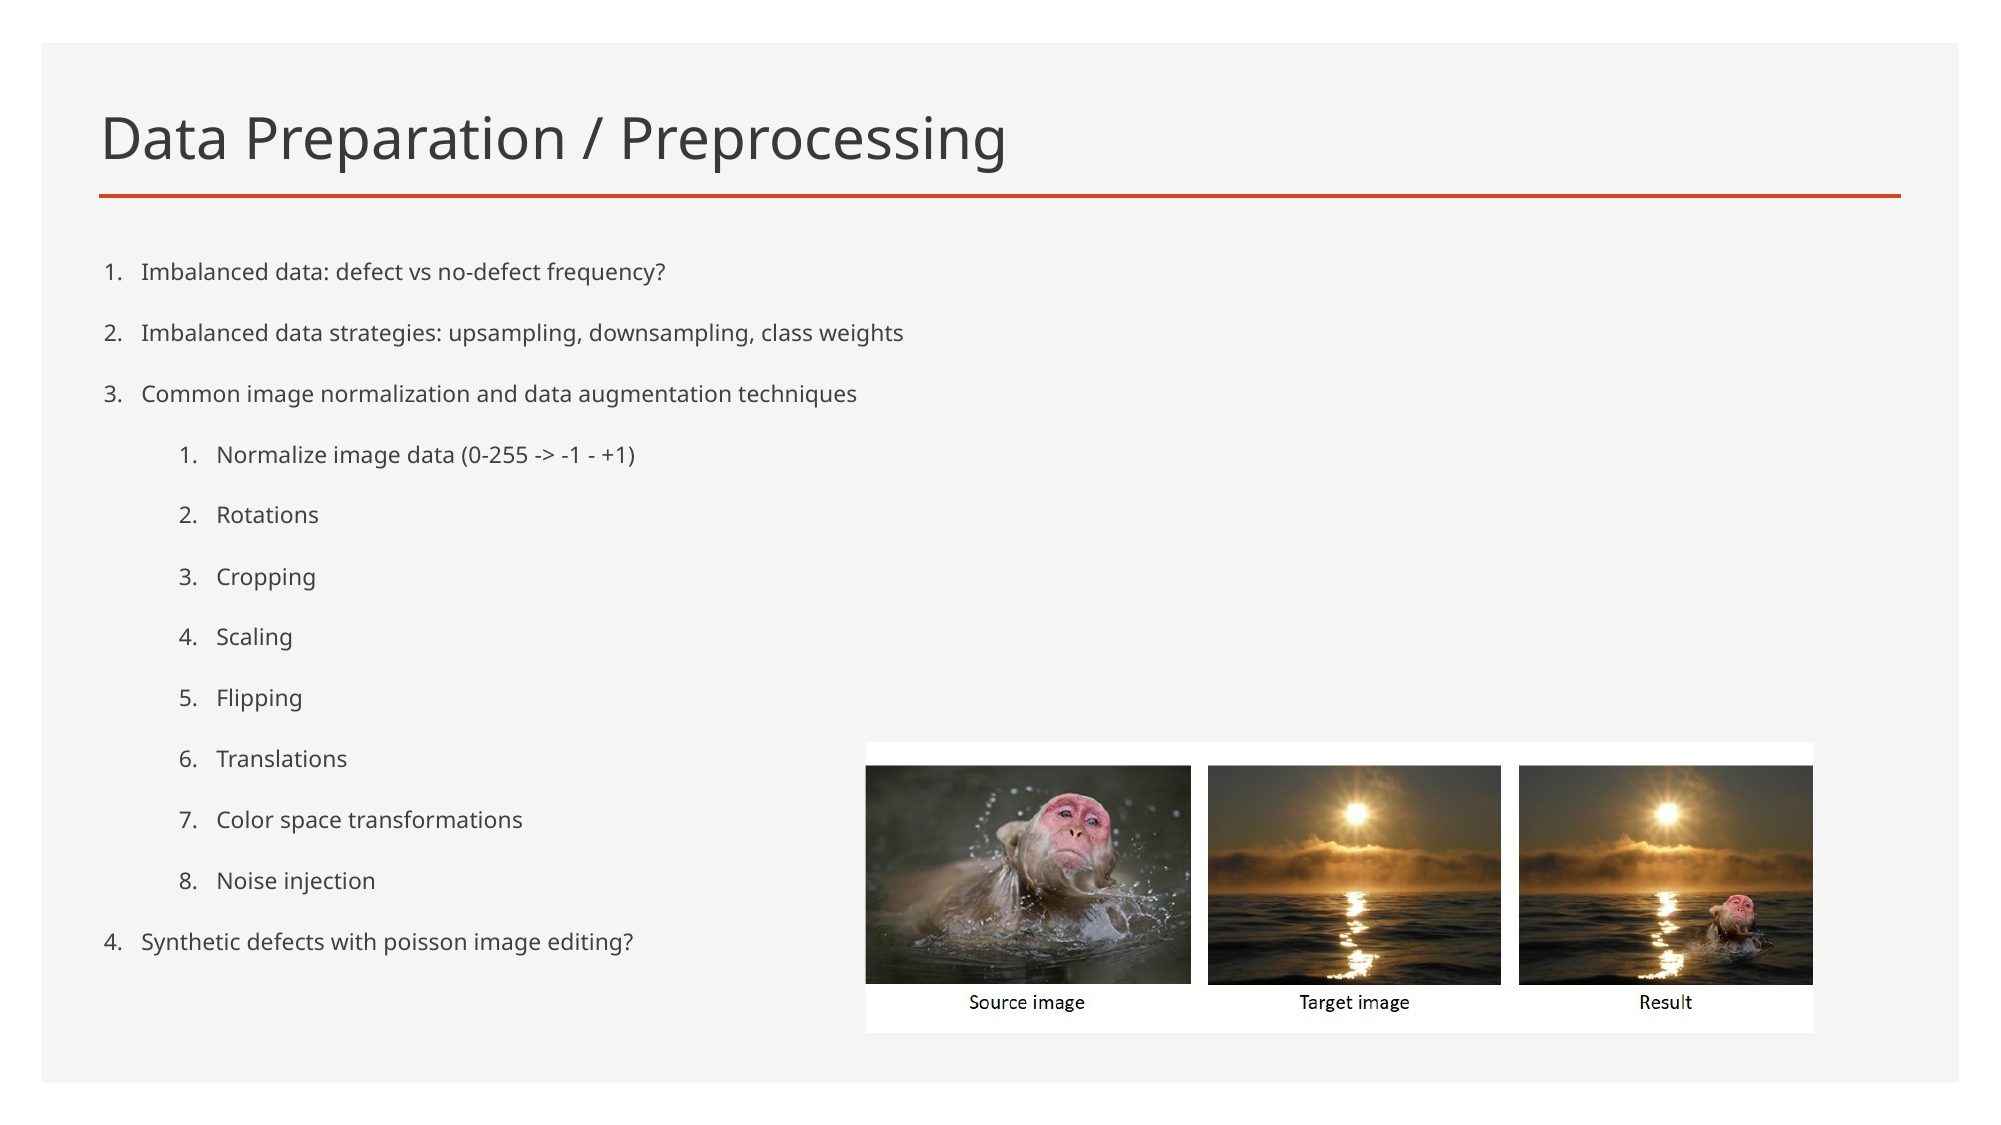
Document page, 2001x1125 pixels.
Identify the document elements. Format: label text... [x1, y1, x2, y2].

text_box Imbalanced data: defect vs no-defect frequency? Imbalanced data strategies: upsampling, downsampling, class weights Common image normalization and data augmentation techniques Normalize image data (0-255 -> -1 - +1) Rotations Cropping Scaling Flipping Translations Color space transformations Noise injection Synthetic defects with poisson image editing? [88, 250, 1692, 1052]
picture [865, 742, 1814, 1033]
title Data Preparation / Preprocessing [85, 73, 1559, 179]
